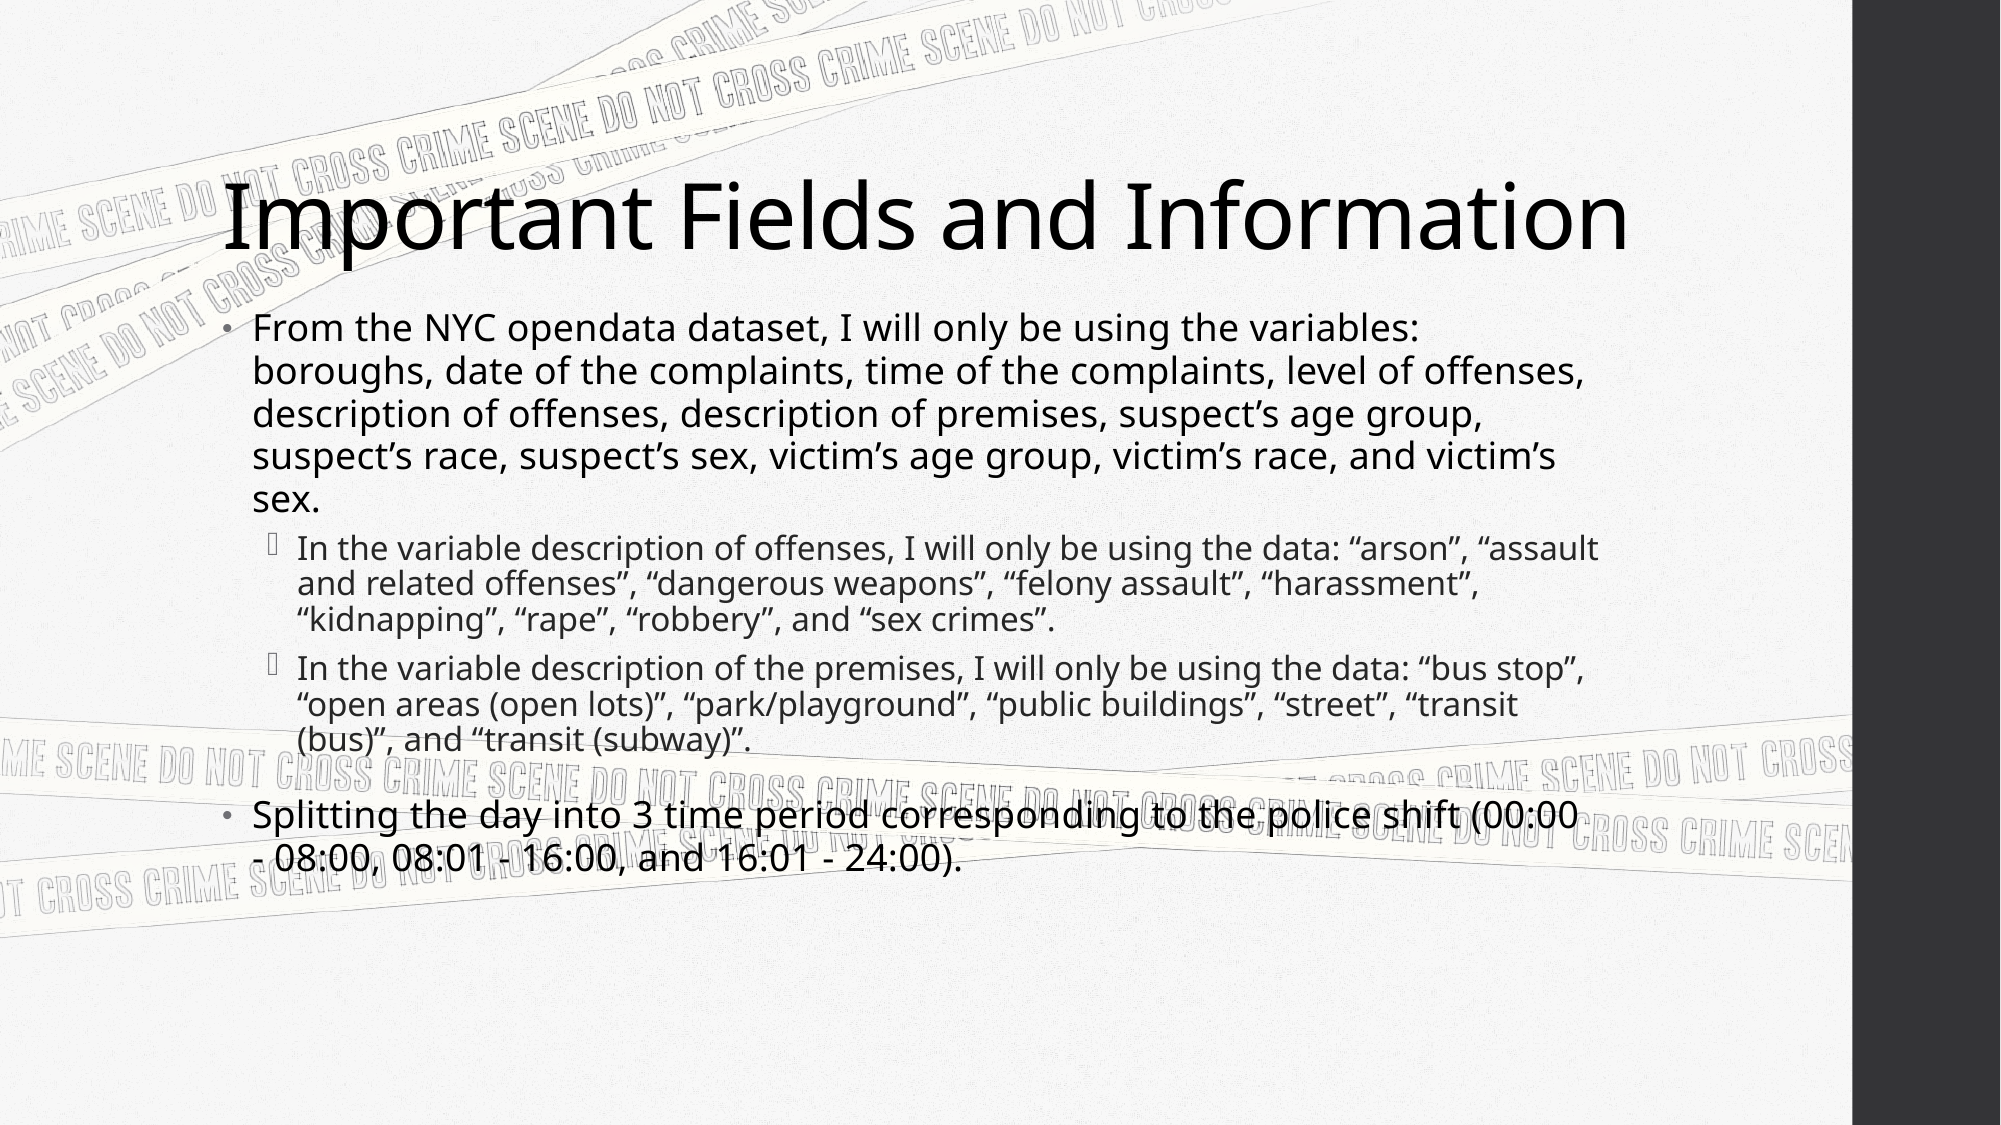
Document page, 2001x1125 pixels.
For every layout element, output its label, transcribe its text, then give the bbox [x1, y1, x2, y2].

list From the NYC opendata dataset, I will only be using the variables: boroughs, date of the complaints, time of the complaints, level of offenses, description of offenses, description of premises, suspect’s age group, suspect’s race, suspect’s sex, victim’s age group, victim’s race, and victim’s sex. In the variable description of offenses, I will only be using the data: “arson”, “assault and related offenses”, “dangerous weapons”, “felony assault”, “harassment”, “kidnapping”, “rape”, “robbery”, and “sex crimes”. In the variable description of the premises, I will only be using the data: “bus stop”, “open areas (open lots)”, “park/playground”, “public buildings”, “street”, “transit (bus)”, and “transit (subway)”. Splitting the day into 3 time period corresponding to the police shift (00:00 - 08:00, 08:01 - 16:00, and 16:01 - 24:00). [206, 299, 1617, 1014]
title Important Fields and Information [206, 60, 1797, 278]
